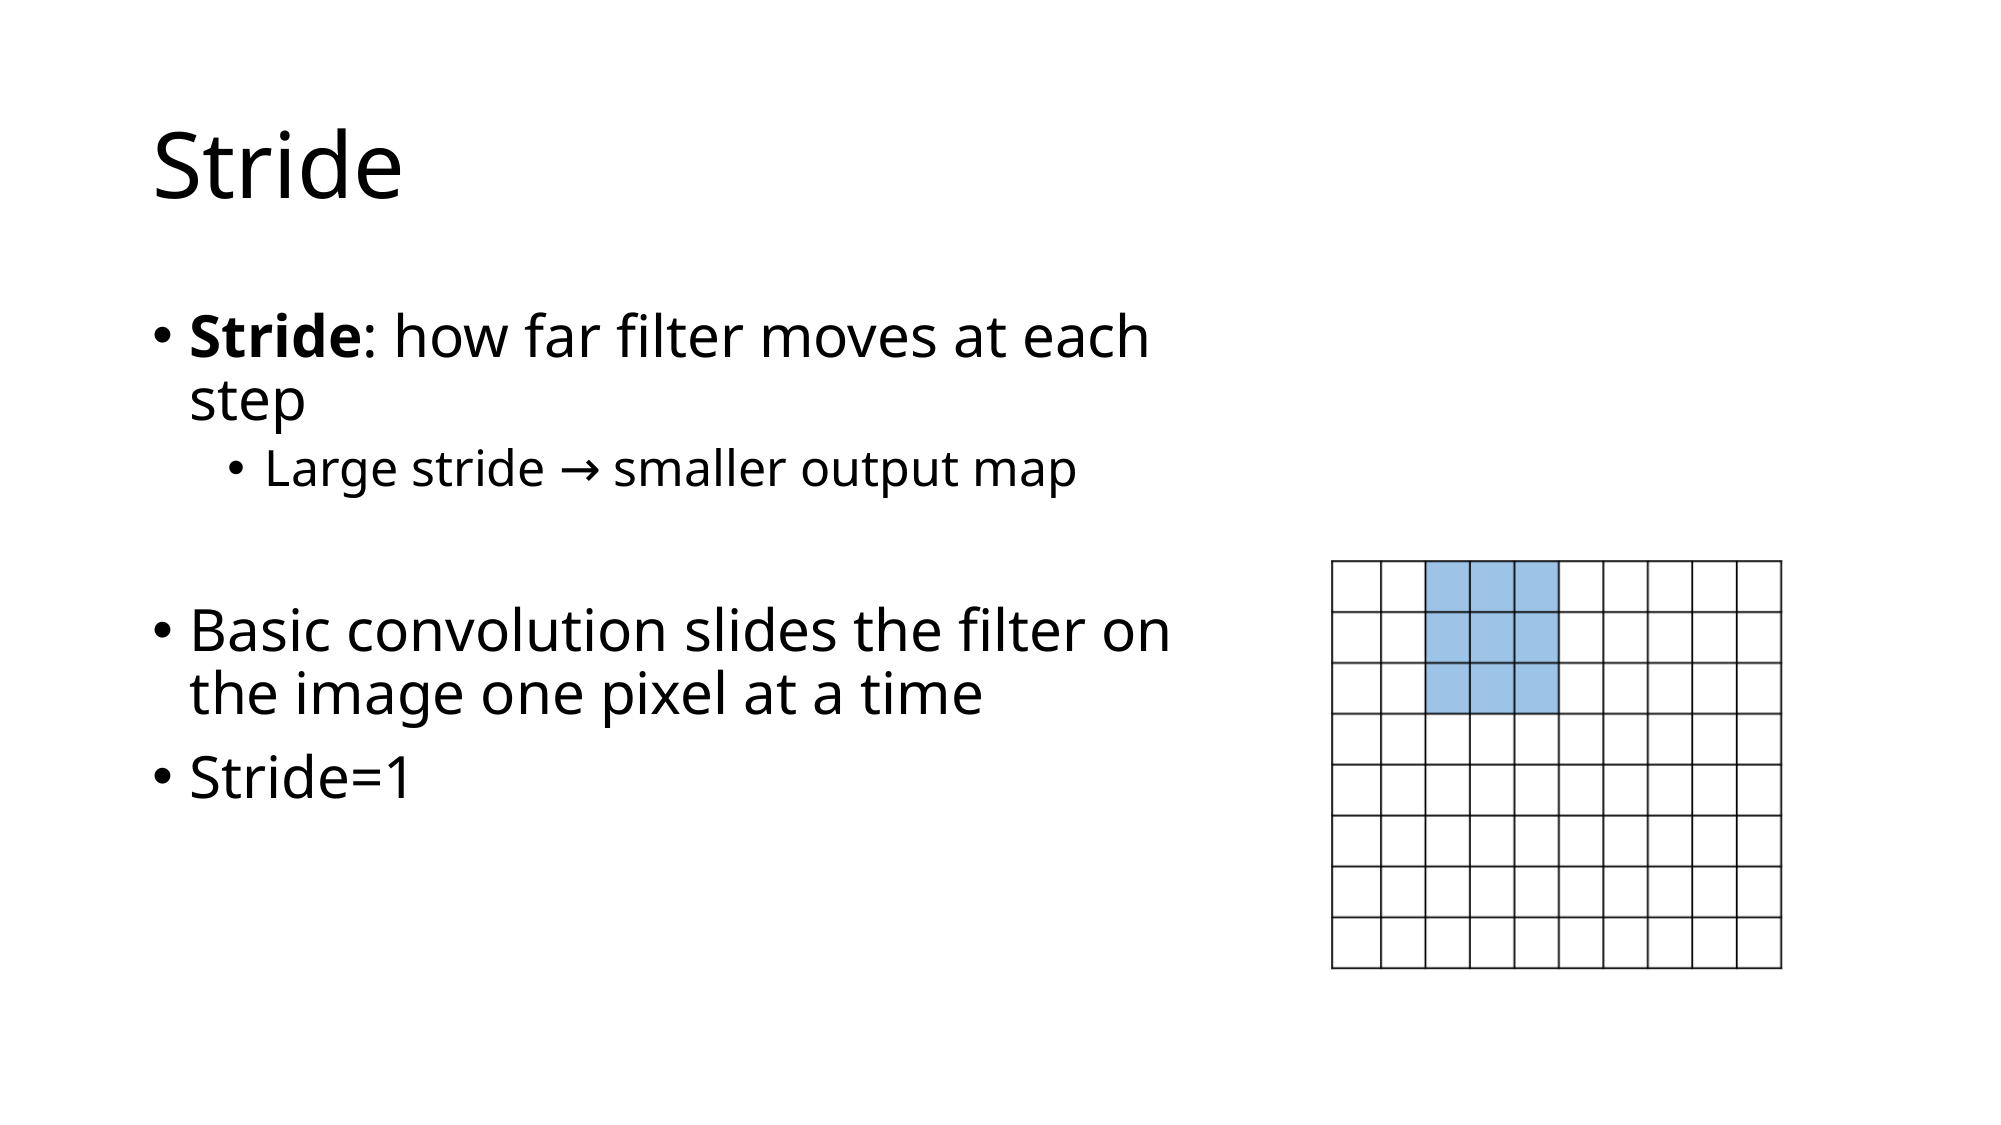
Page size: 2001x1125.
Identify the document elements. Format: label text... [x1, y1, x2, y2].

list Stride: how far filter moves at each step Large stride → smaller output map Basic convolution slides the filter on the image one pixel at a time Stride=1 [137, 299, 1232, 1014]
picture [1328, 554, 1786, 972]
title Stride [137, 59, 1863, 278]
